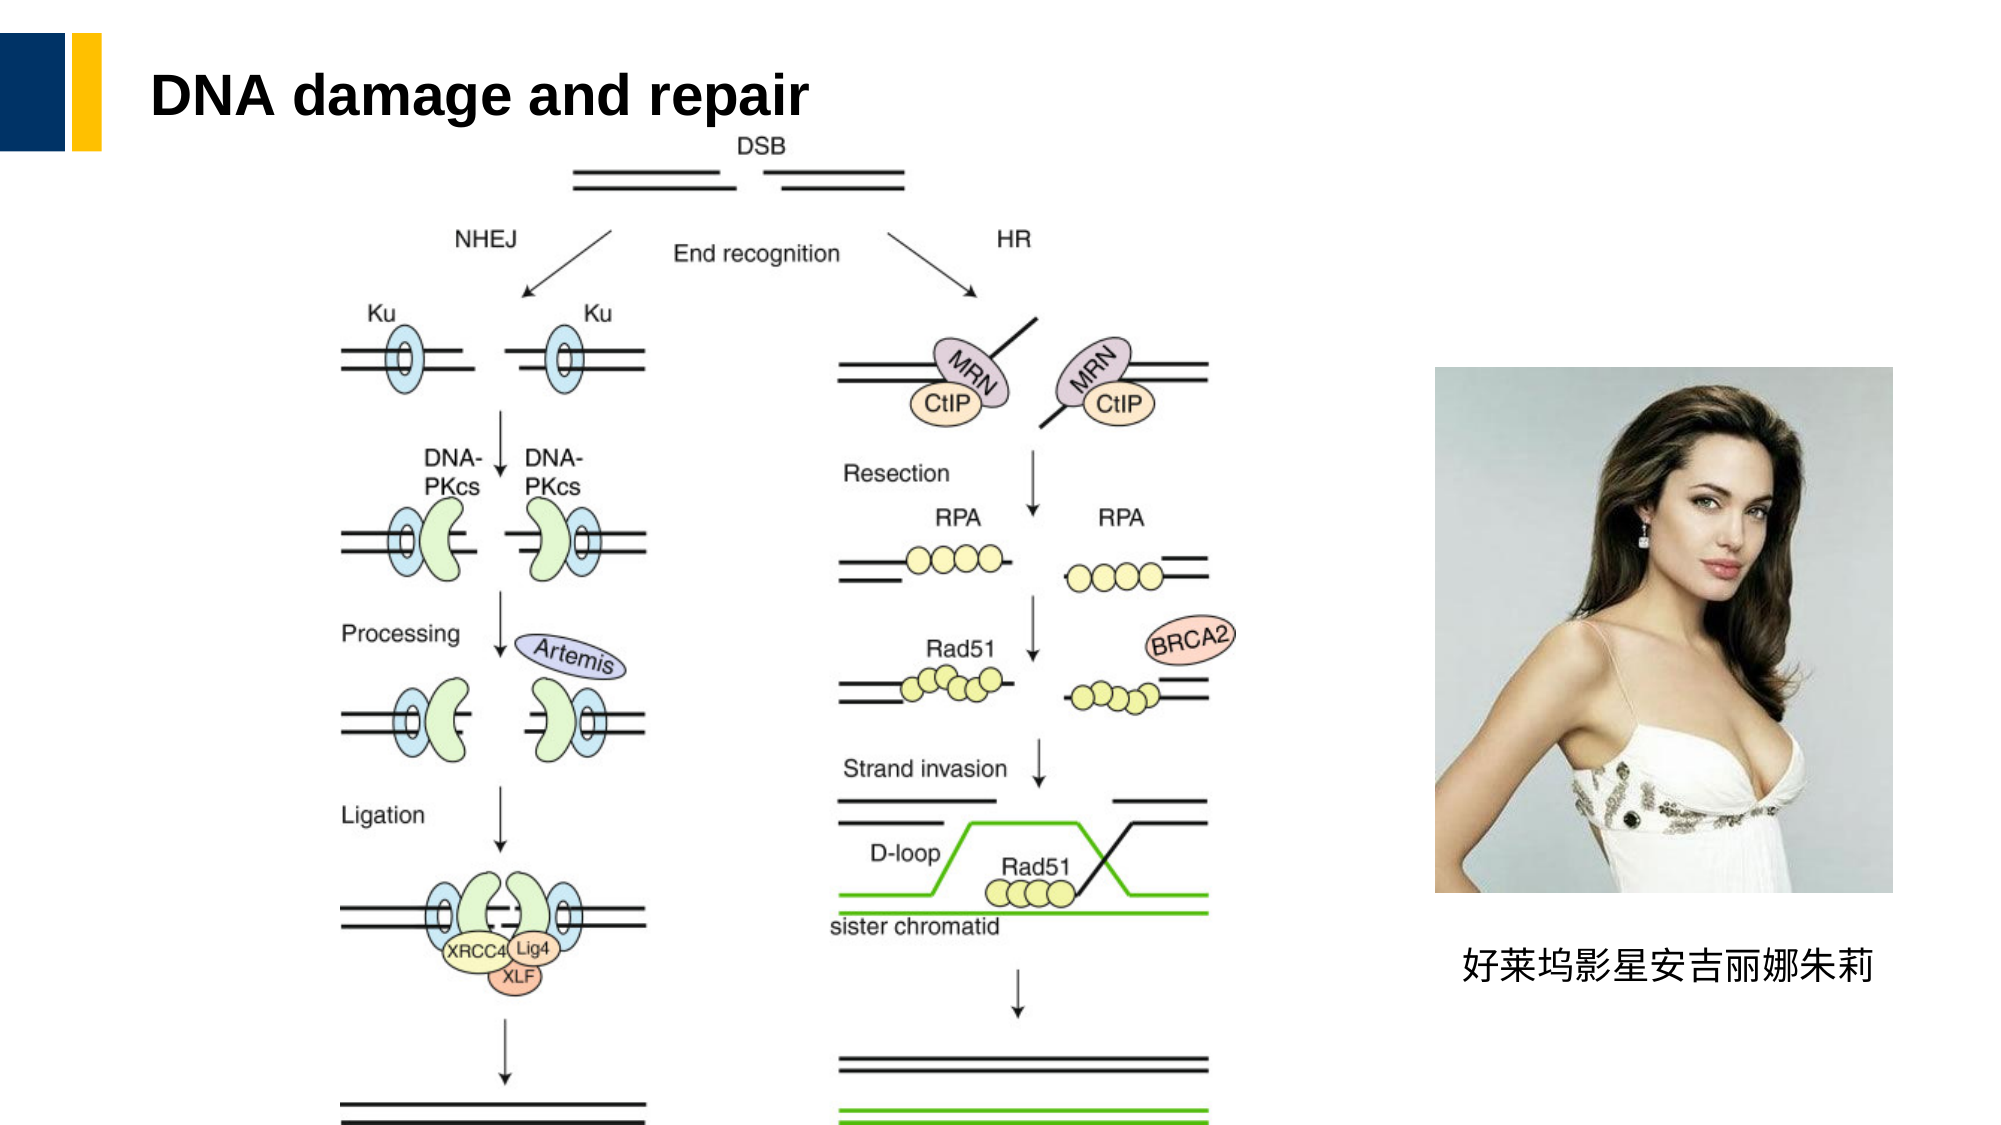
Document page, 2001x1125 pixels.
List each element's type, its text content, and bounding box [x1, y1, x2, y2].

picture [1435, 367, 1893, 893]
title DNA damage and repair [135, 33, 1950, 152]
text_box 好莱坞影星安吉丽娜朱莉 [1447, 934, 1890, 995]
picture [340, 134, 1236, 1125]
